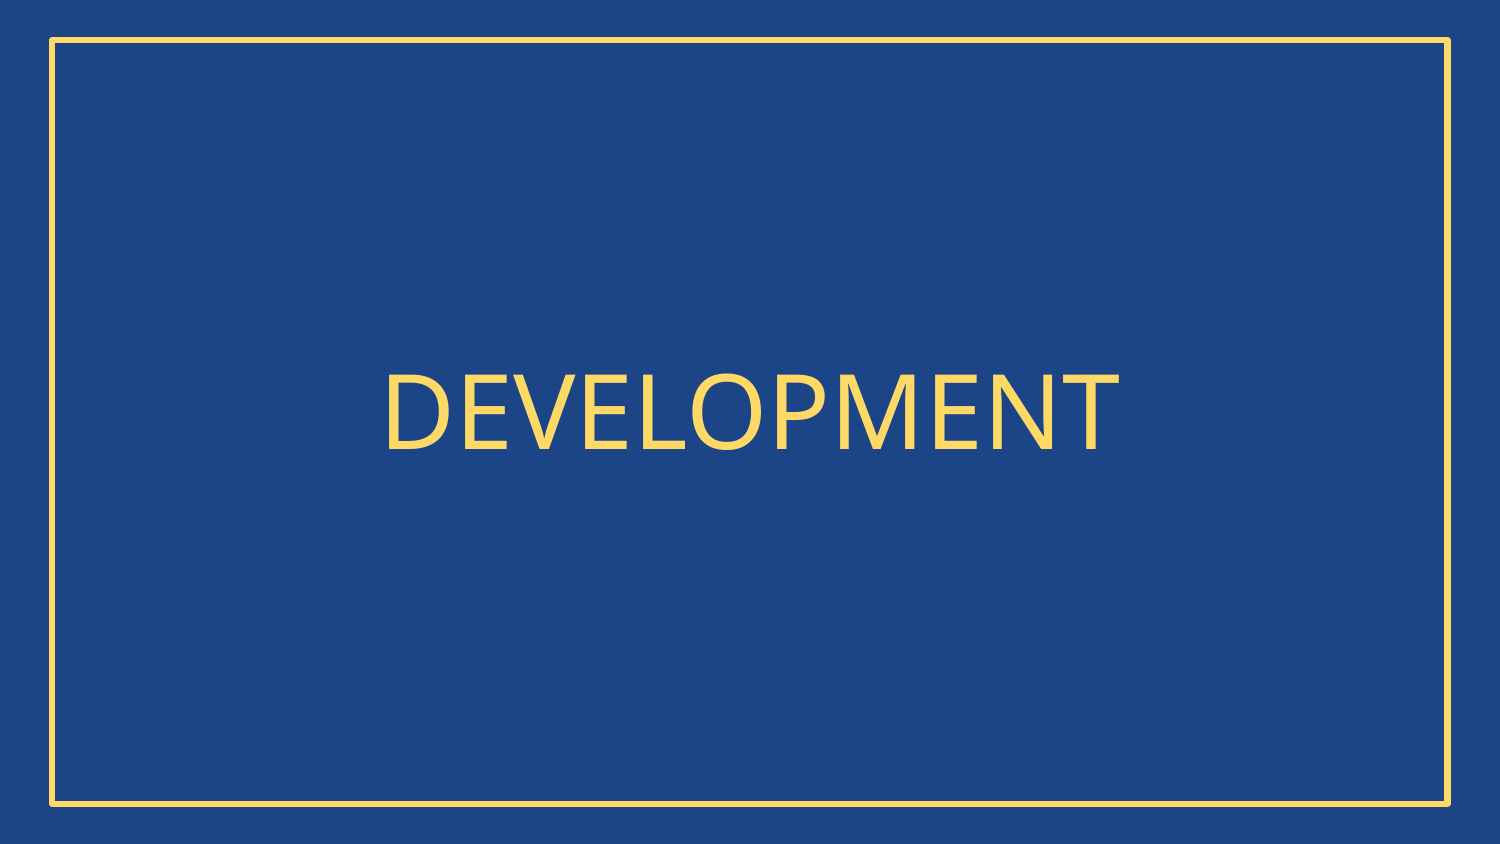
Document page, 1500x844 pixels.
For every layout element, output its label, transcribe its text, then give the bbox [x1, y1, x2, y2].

title DEVELOPMENT [75, 356, 1425, 487]
